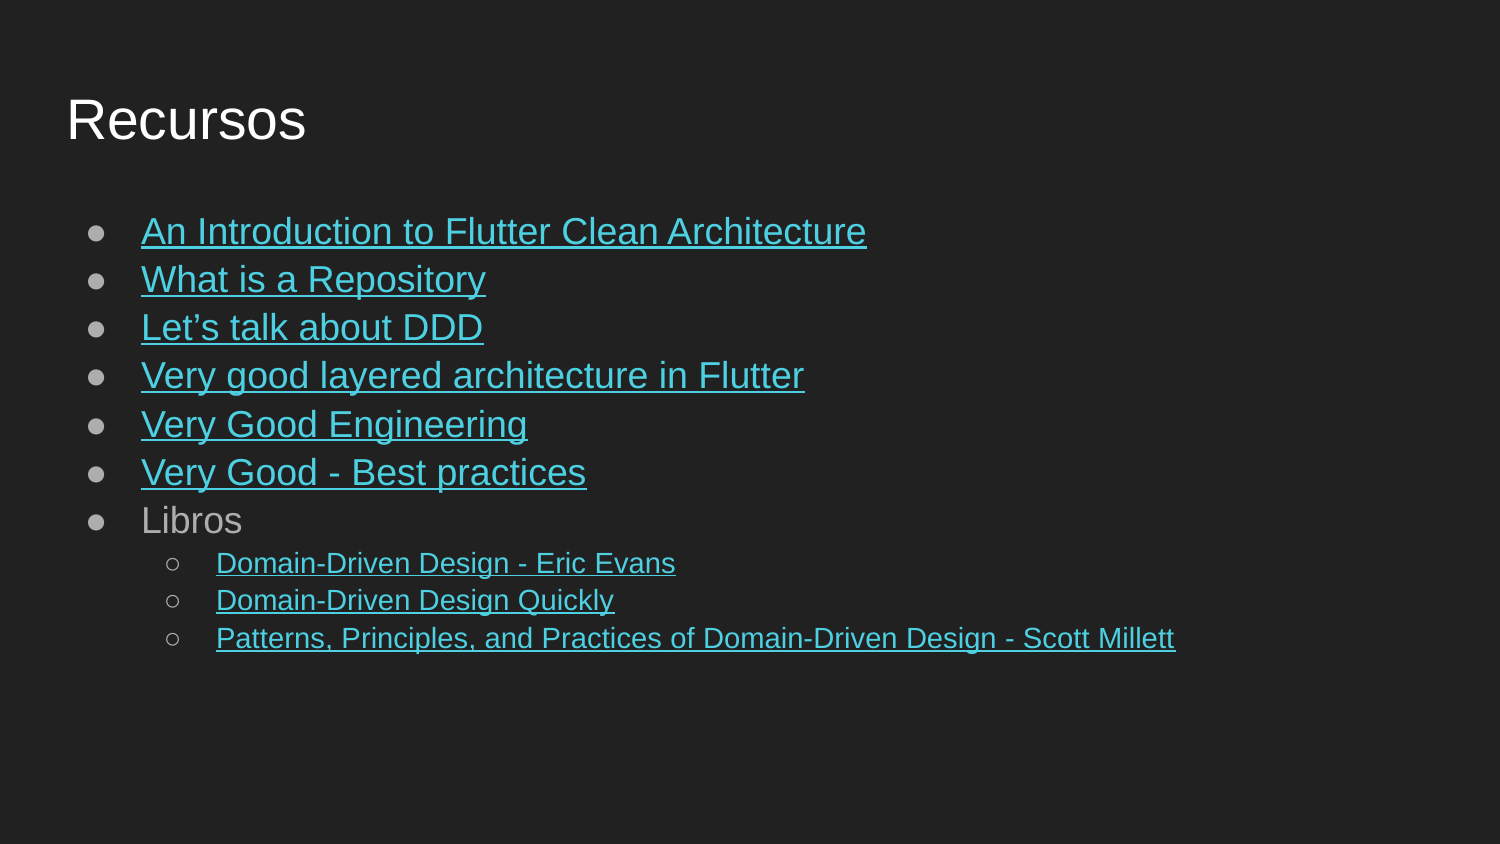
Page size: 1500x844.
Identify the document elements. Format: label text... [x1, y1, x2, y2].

list An Introduction to Flutter Clean Architecture What is a Repository Let’s talk about DDD Very good layered architecture in Flutter Very Good Engineering Very Good - Best practices Libros Domain-Driven Design - Eric Evans Domain-Driven Design Quickly Patterns, Principles, and Practices of Domain-Driven Design - Scott Millett [51, 189, 1449, 750]
title Recursos [51, 72, 1449, 167]
